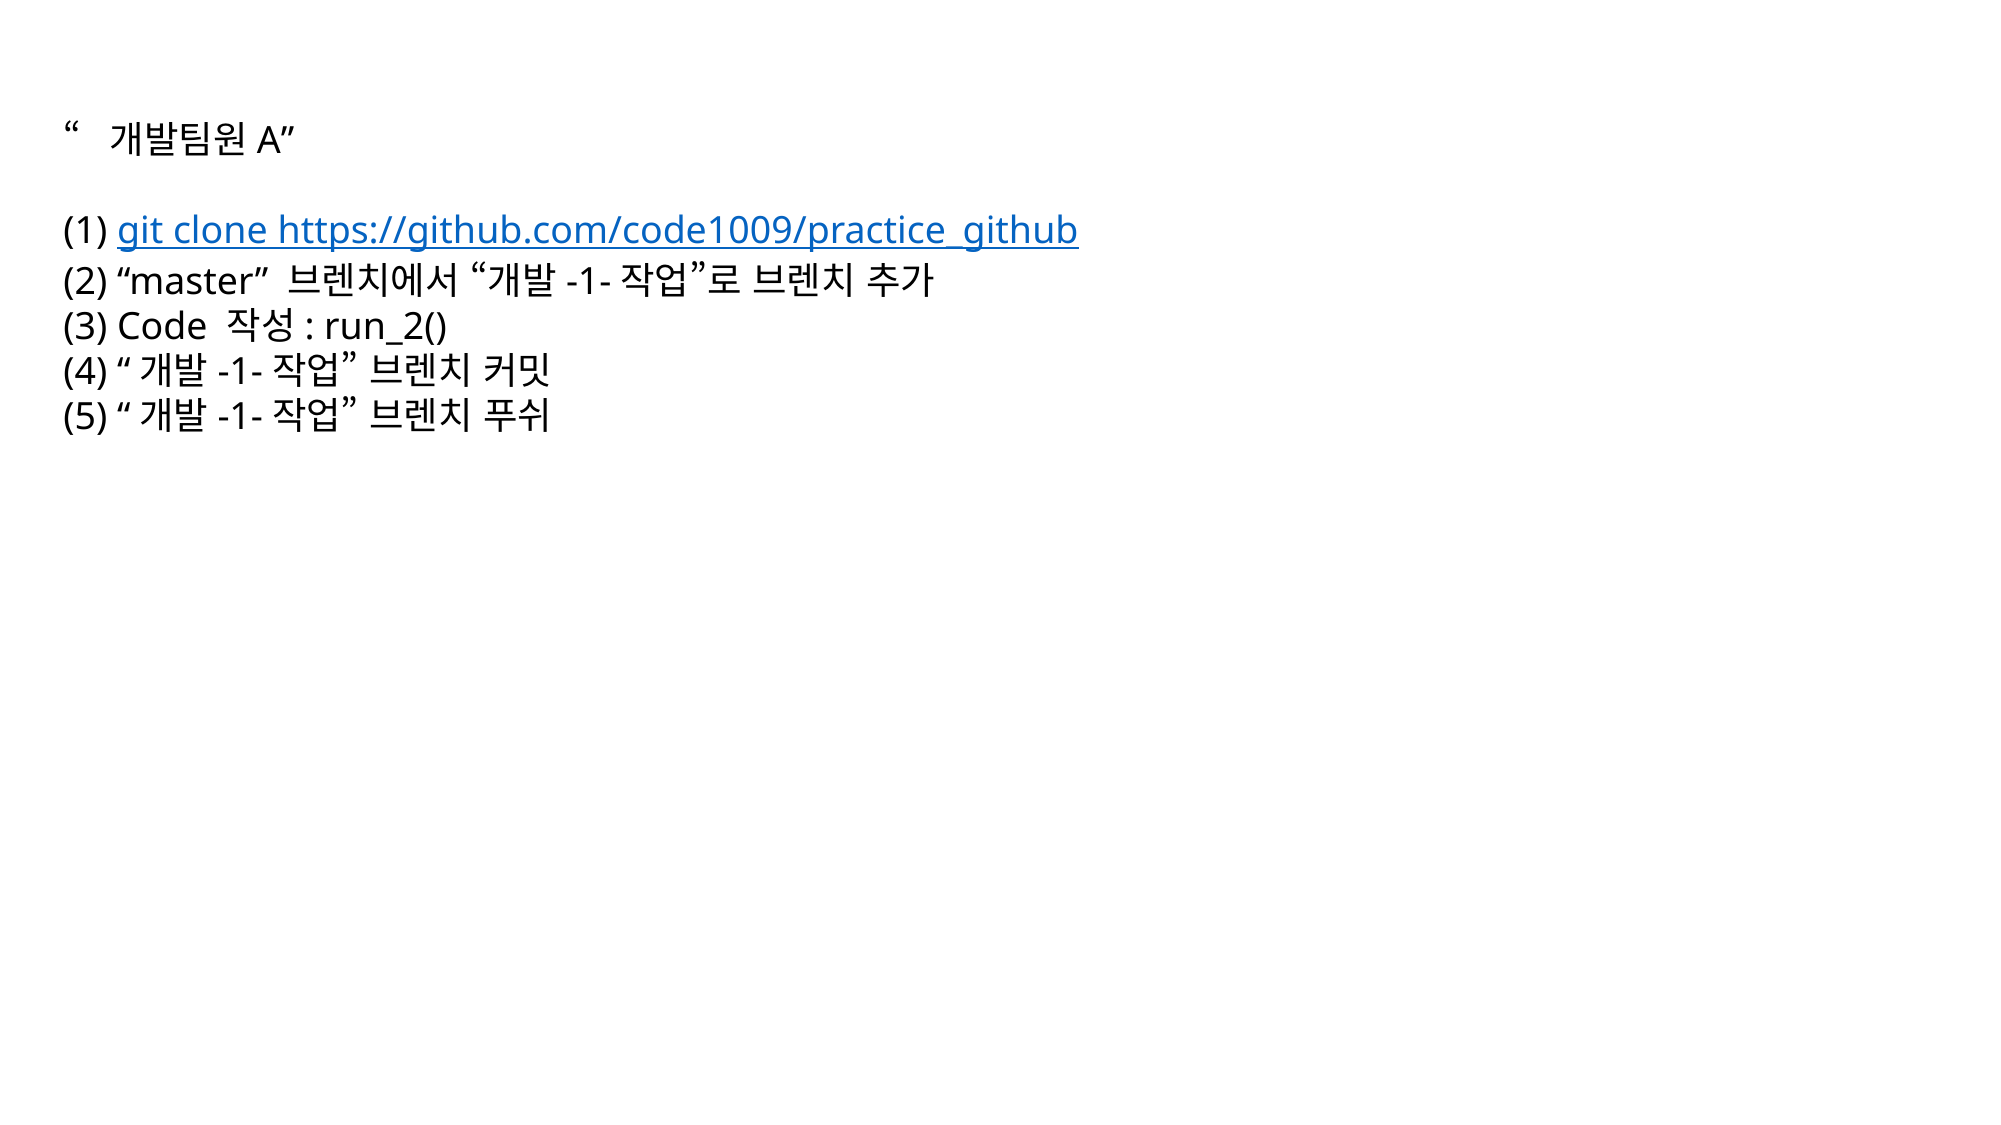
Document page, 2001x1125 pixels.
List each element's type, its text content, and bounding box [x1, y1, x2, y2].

text_box “개발팀원A” (1) git clone https://github.com/code1009/practice_github (2) “master” 브렌치에서 “개발-1-작업”로 브렌치 추가 (3) Code 작성: run_2() (4) “개발-1-작업” 브렌치 커밋 (5) “개발-1-작업” 브렌치 푸쉬 [48, 63, 1095, 445]
